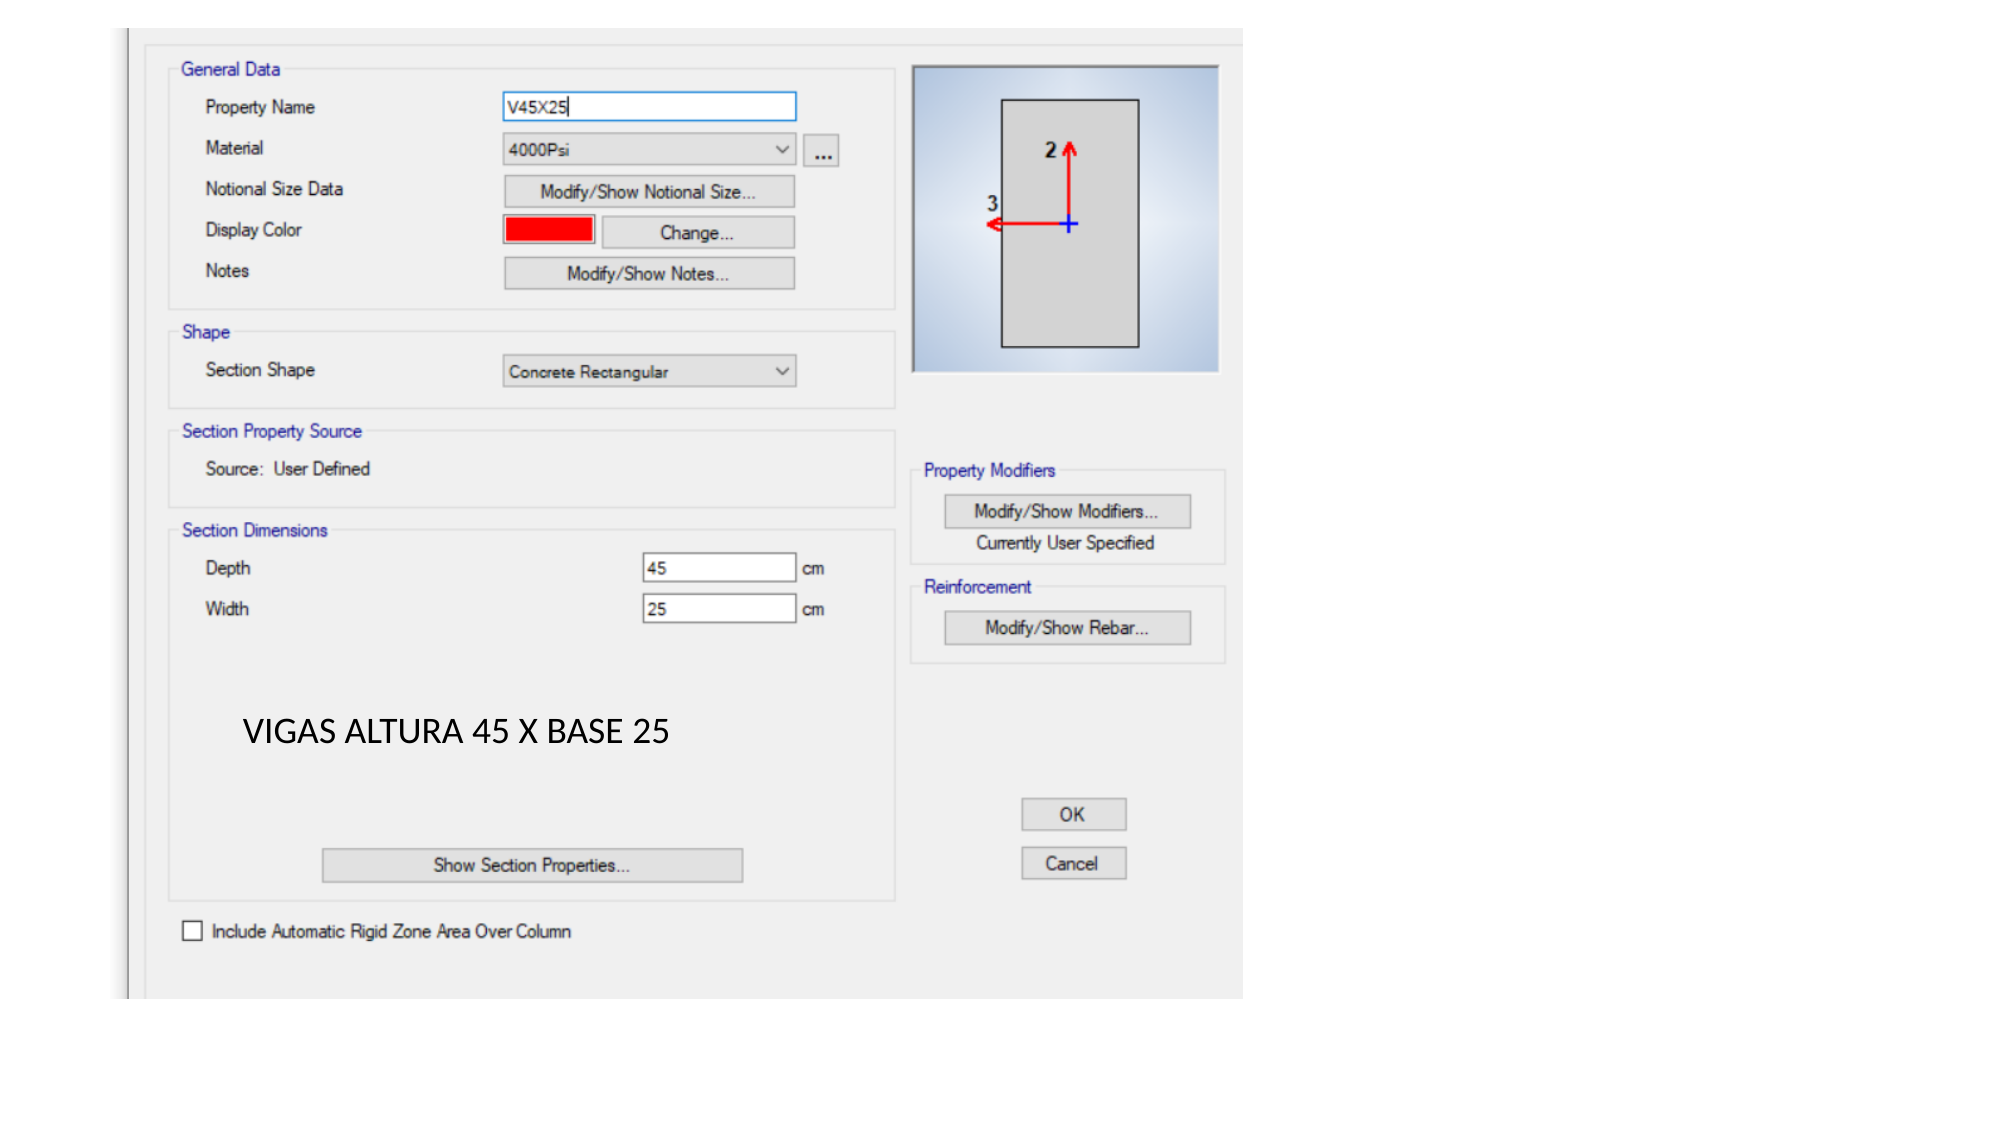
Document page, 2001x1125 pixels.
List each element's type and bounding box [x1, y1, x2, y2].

picture [110, 28, 1243, 999]
